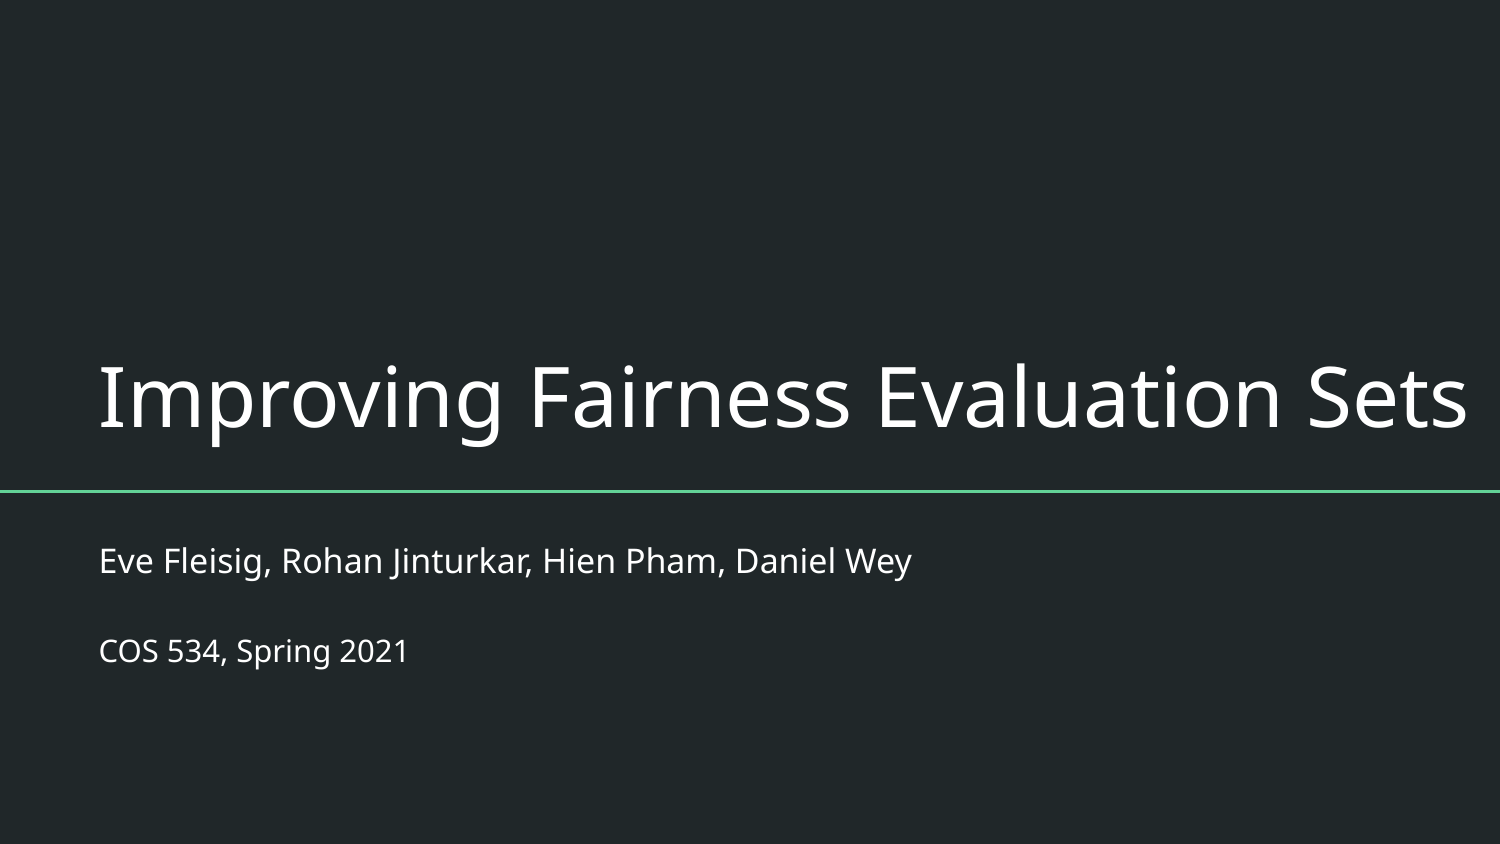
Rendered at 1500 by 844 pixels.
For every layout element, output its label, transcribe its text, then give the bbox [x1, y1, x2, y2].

subtitle Eve Fleisig, Rohan Jinturkar, Hien Pham, Daniel Wey COS 534, Spring 2021 [83, 522, 1417, 689]
title Improving Fairness Evaluation Sets [83, 206, 1500, 468]
